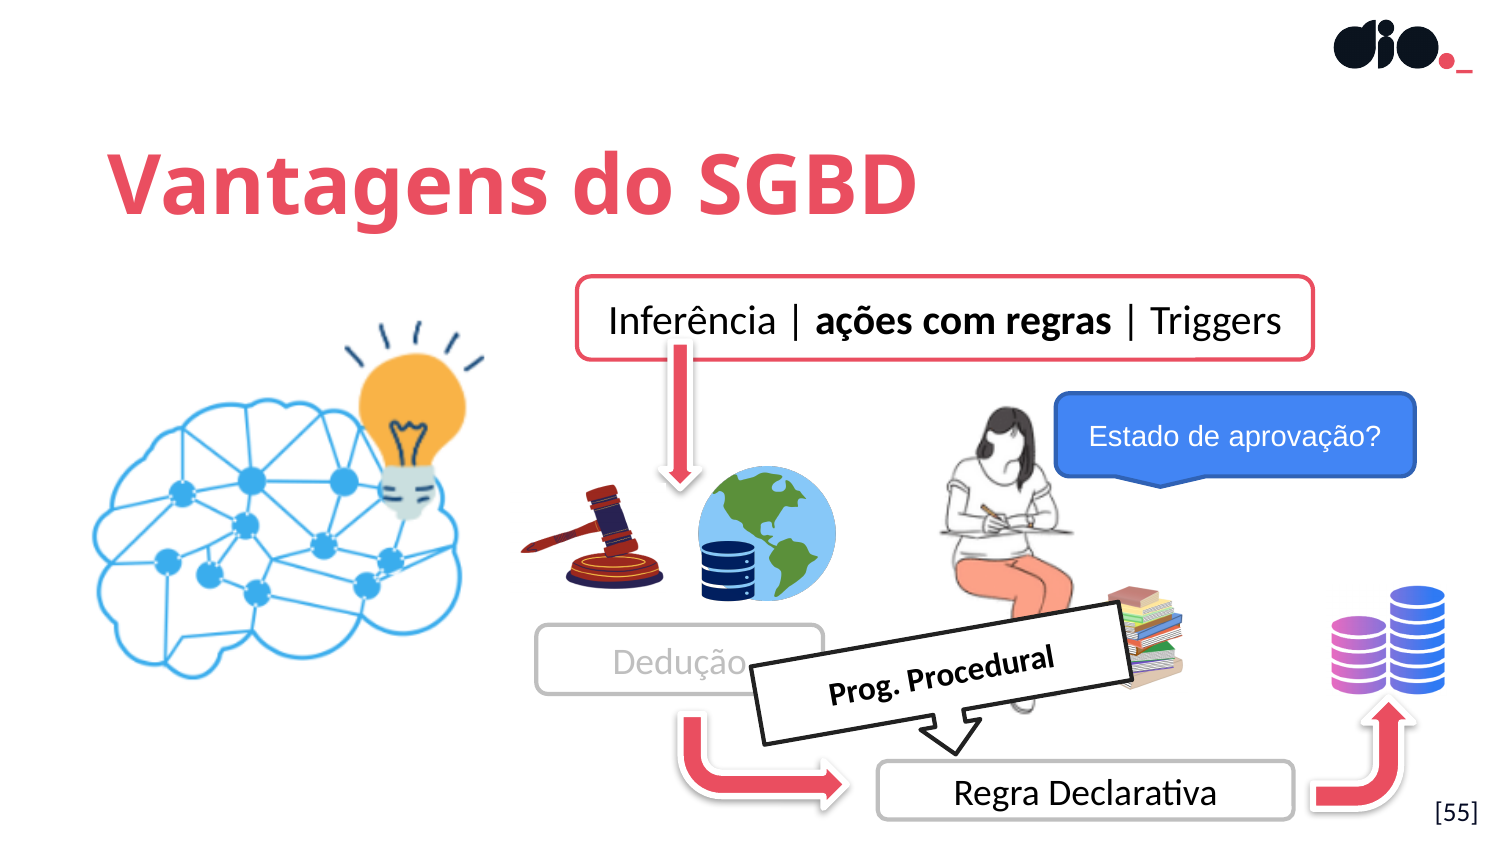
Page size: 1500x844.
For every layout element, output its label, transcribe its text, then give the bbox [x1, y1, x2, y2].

text_box Dedução [534, 622, 826, 697]
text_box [510, 466, 889, 609]
text_box [667, 338, 694, 465]
text_box Prog. Procedural [748, 634, 921, 747]
text_box Vantagens do SGBD [92, 104, 1408, 243]
text_box Prog. Procedural [918, 726, 977, 757]
picture [1333, 19, 1473, 74]
text_box Estado de aprovação? [1054, 391, 1417, 489]
text_box [677, 710, 850, 811]
text_box Inferência | ações com regras | Triggers [574, 274, 1316, 362]
picture [86, 307, 497, 686]
slide_number [55] [1403, 779, 1494, 844]
text_box Regra Declarativa [875, 758, 1296, 822]
picture [926, 403, 1188, 720]
text_box [1309, 705, 1417, 812]
picture [1326, 584, 1447, 696]
